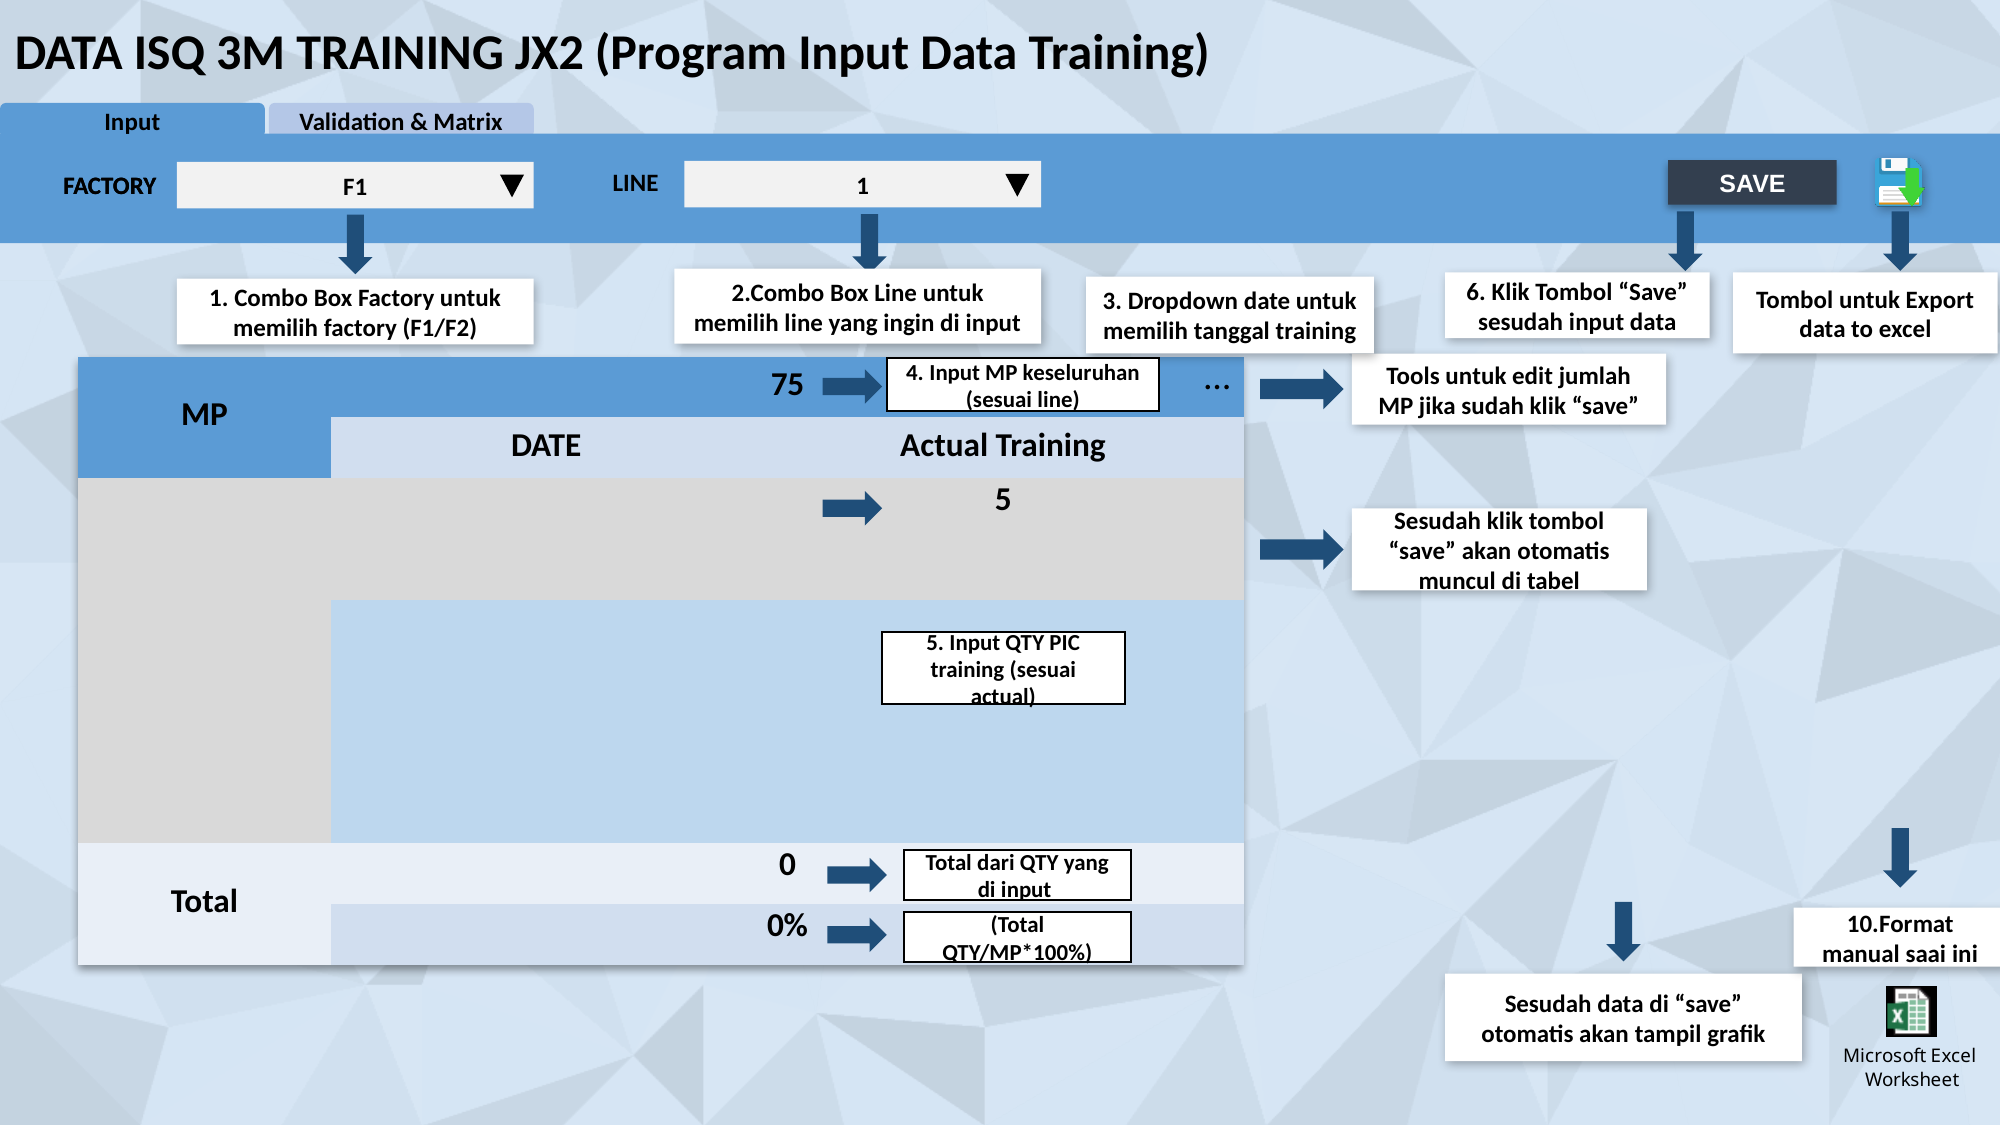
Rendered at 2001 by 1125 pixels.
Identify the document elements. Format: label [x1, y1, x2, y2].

picture [0, 0, 2000, 1125]
chart [1294, 810, 1987, 1125]
text_box [1836, 986, 1987, 1114]
